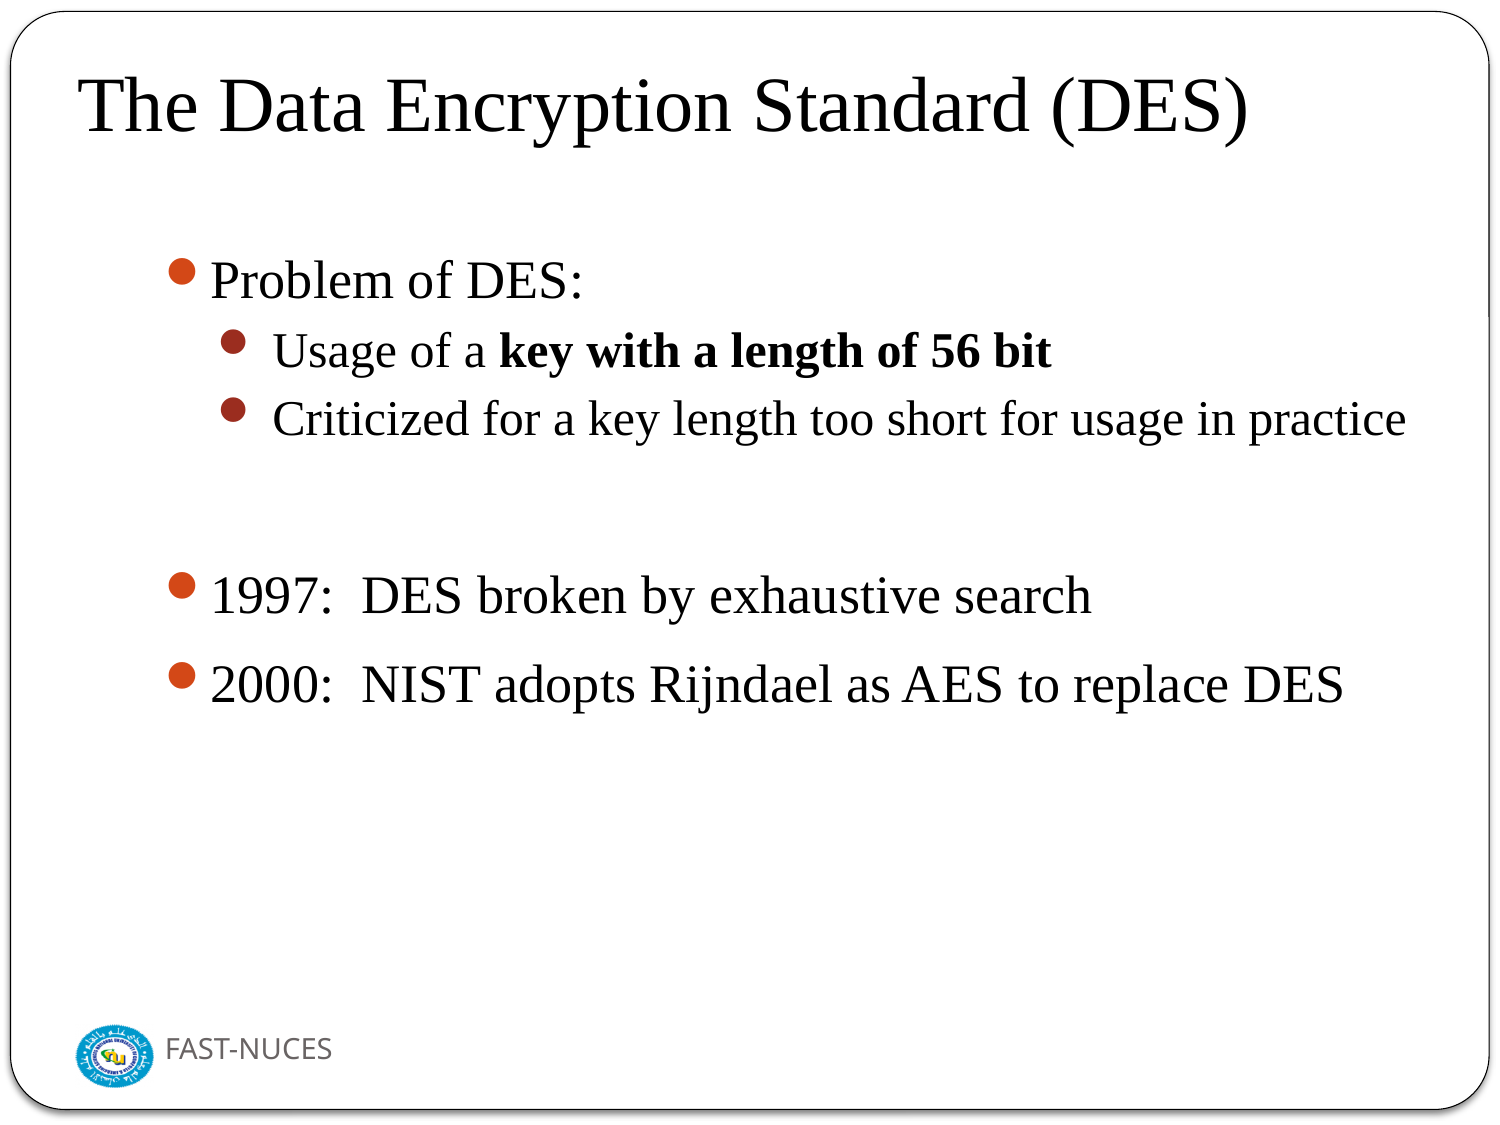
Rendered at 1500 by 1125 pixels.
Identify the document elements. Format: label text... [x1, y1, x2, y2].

picture [74, 1024, 154, 1088]
footer FAST-NUCES [150, 1012, 800, 1088]
title The Data Encryption Standard (DES) [62, 45, 1338, 163]
picture [123, 1060, 154, 1088]
list Problem of DES: Usage of a key with a length of 56 bit Criticized for a key length too short for usage in practice 1997: DES broken by exhaustive search 2000: NIST adopts Rijndael as AES to replace DES [150, 237, 1425, 988]
picture [91, 1038, 138, 1075]
